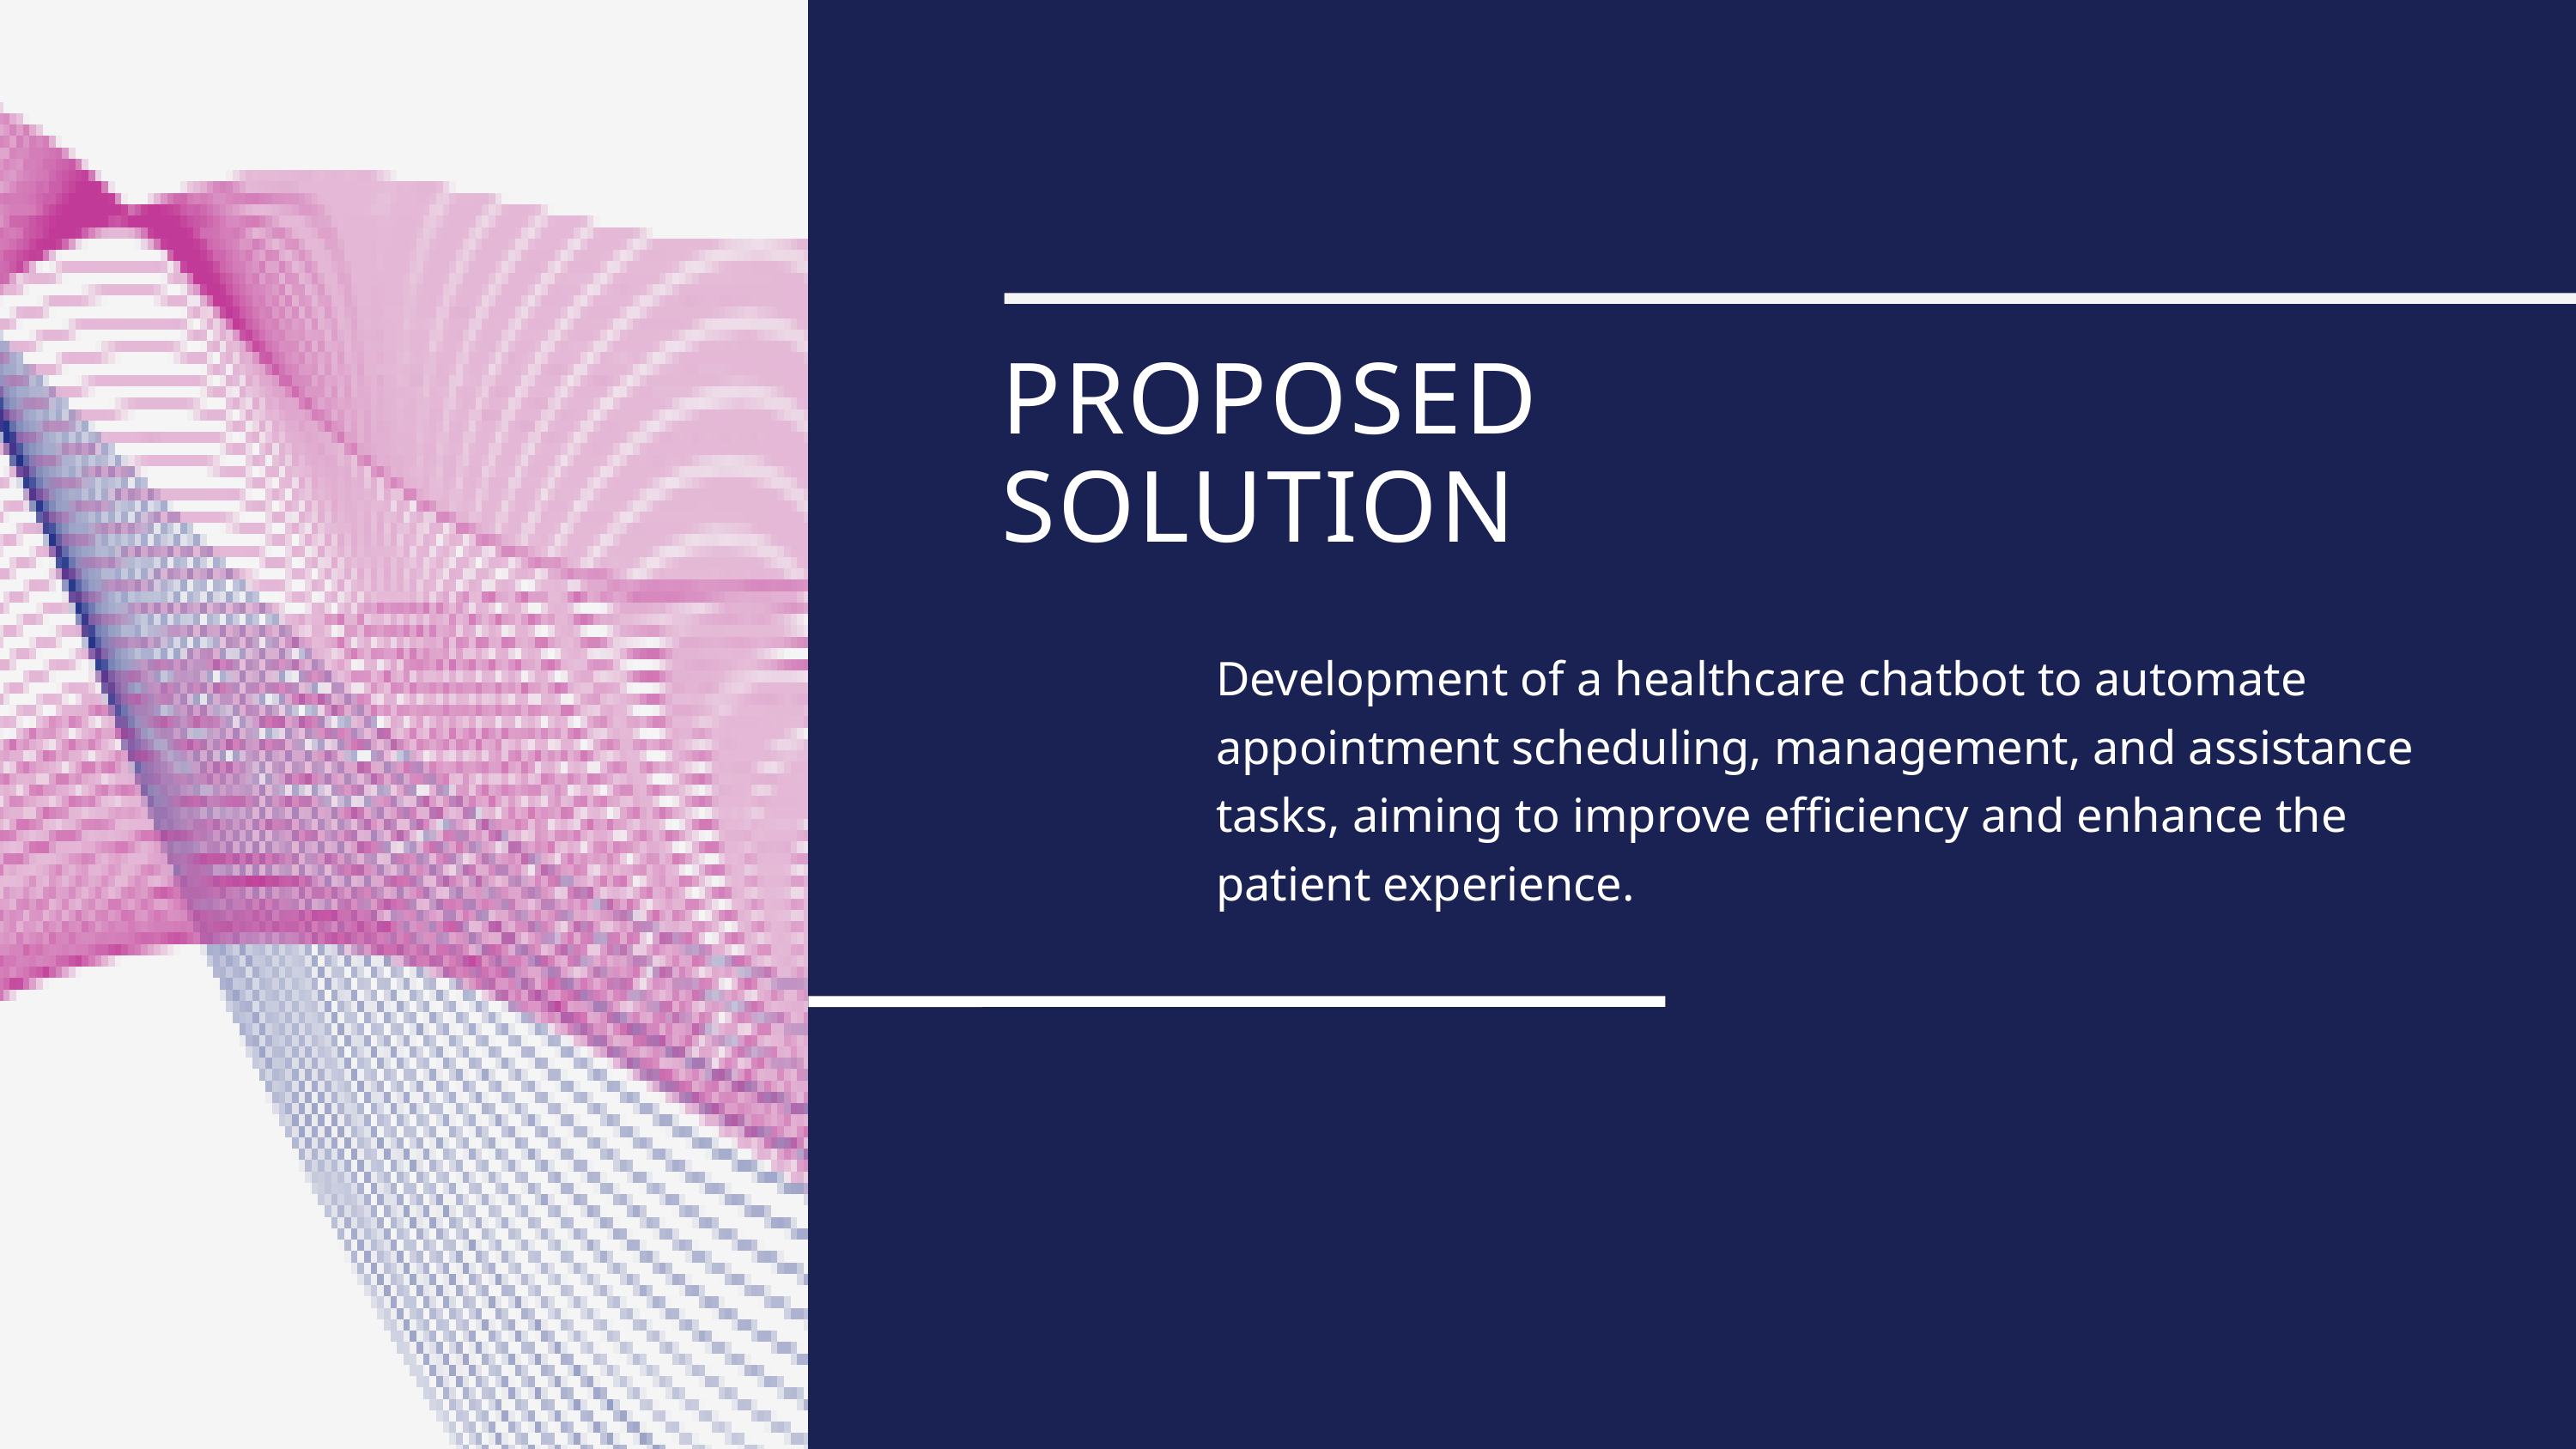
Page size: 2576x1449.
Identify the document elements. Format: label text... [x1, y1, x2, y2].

text_box [0, 0, 808, 1449]
text_box PROPOSED SOLUTION [1001, 345, 1011, 670]
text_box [1017, 0, 2576, 1449]
